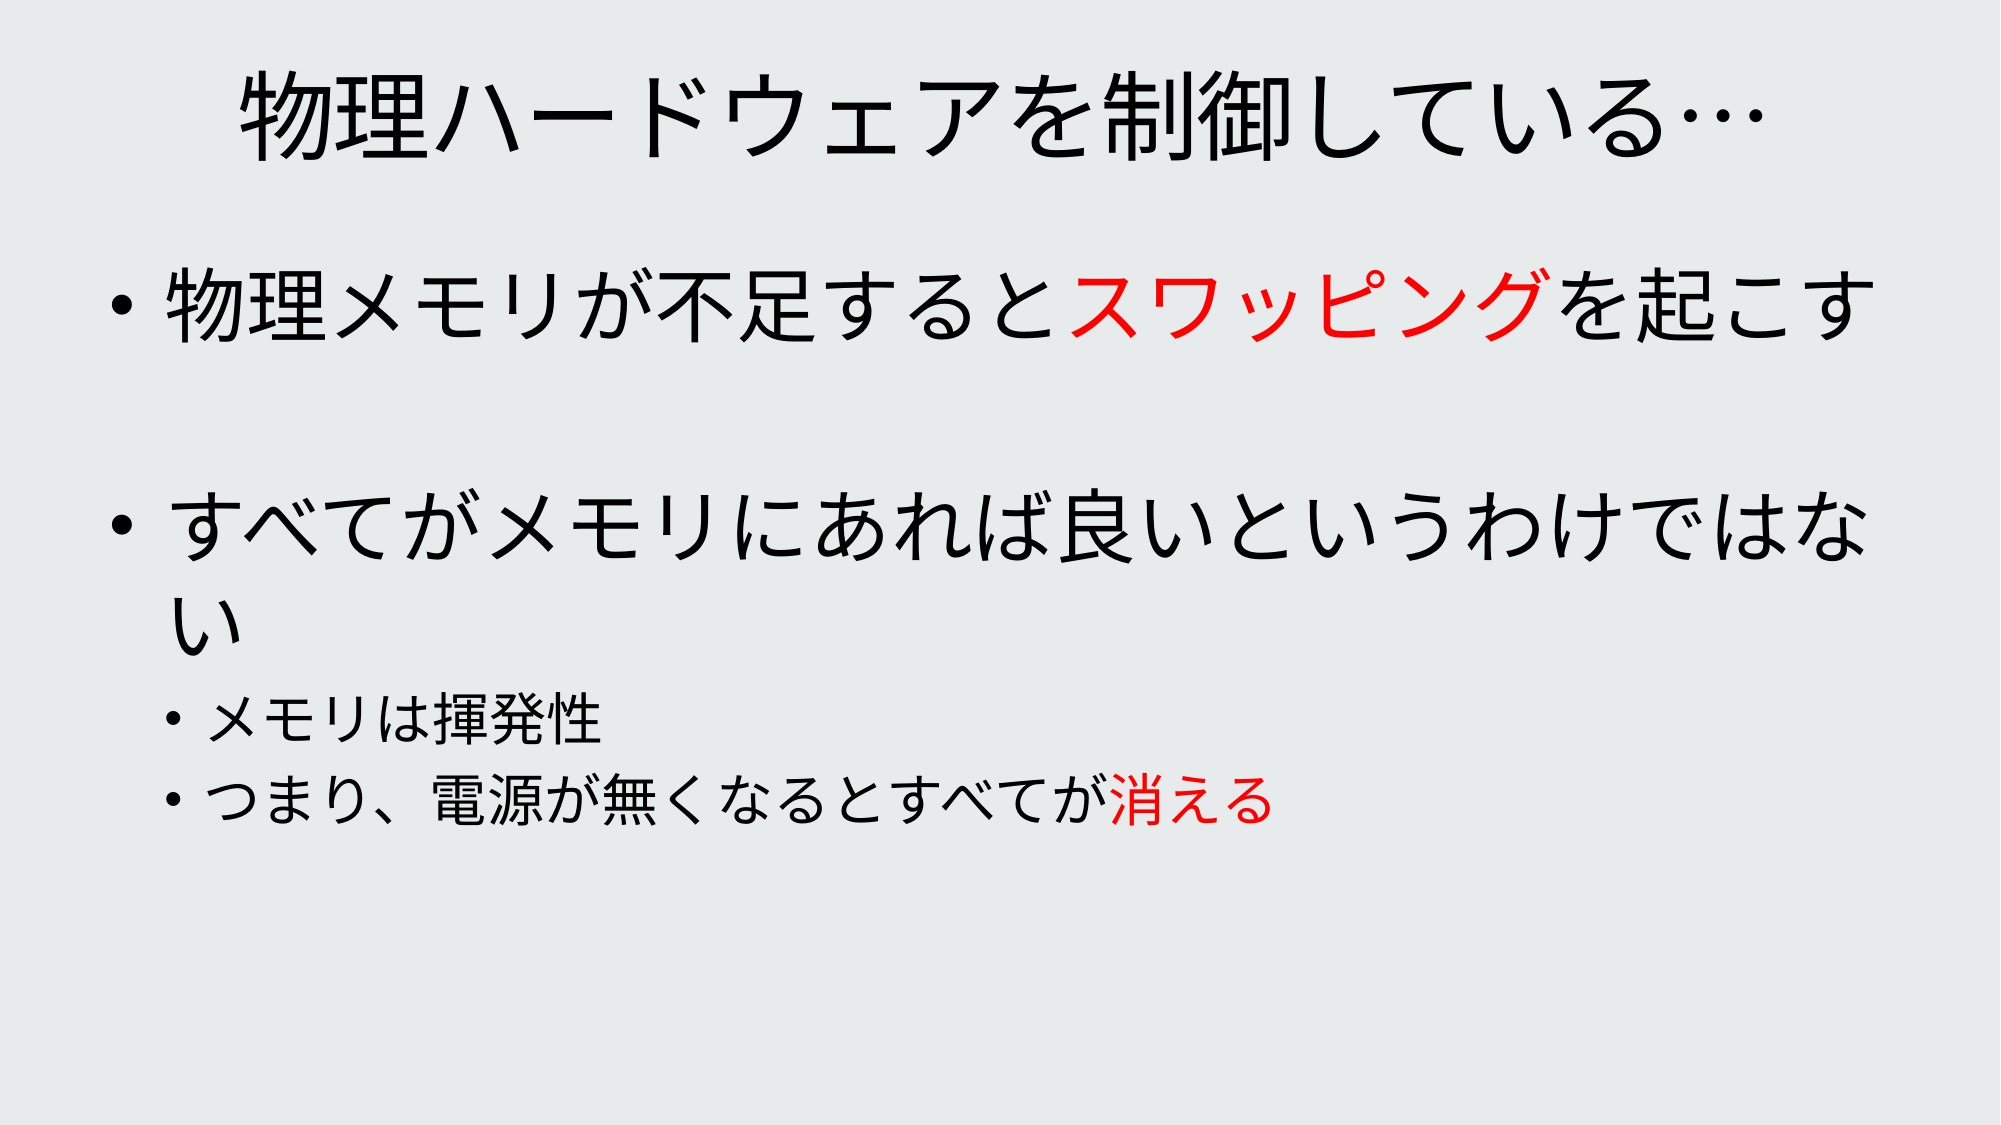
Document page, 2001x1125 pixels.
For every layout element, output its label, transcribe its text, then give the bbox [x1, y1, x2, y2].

title 物理ハードウェアを制御している… [45, 47, 1966, 196]
list 物理メモリが不足するとスワッピングを起こす すべてがメモリにあれば良いというわけではない メモリは揮発性 つまり、電源が無くなるとすべてが消える [85, 240, 1916, 1032]
